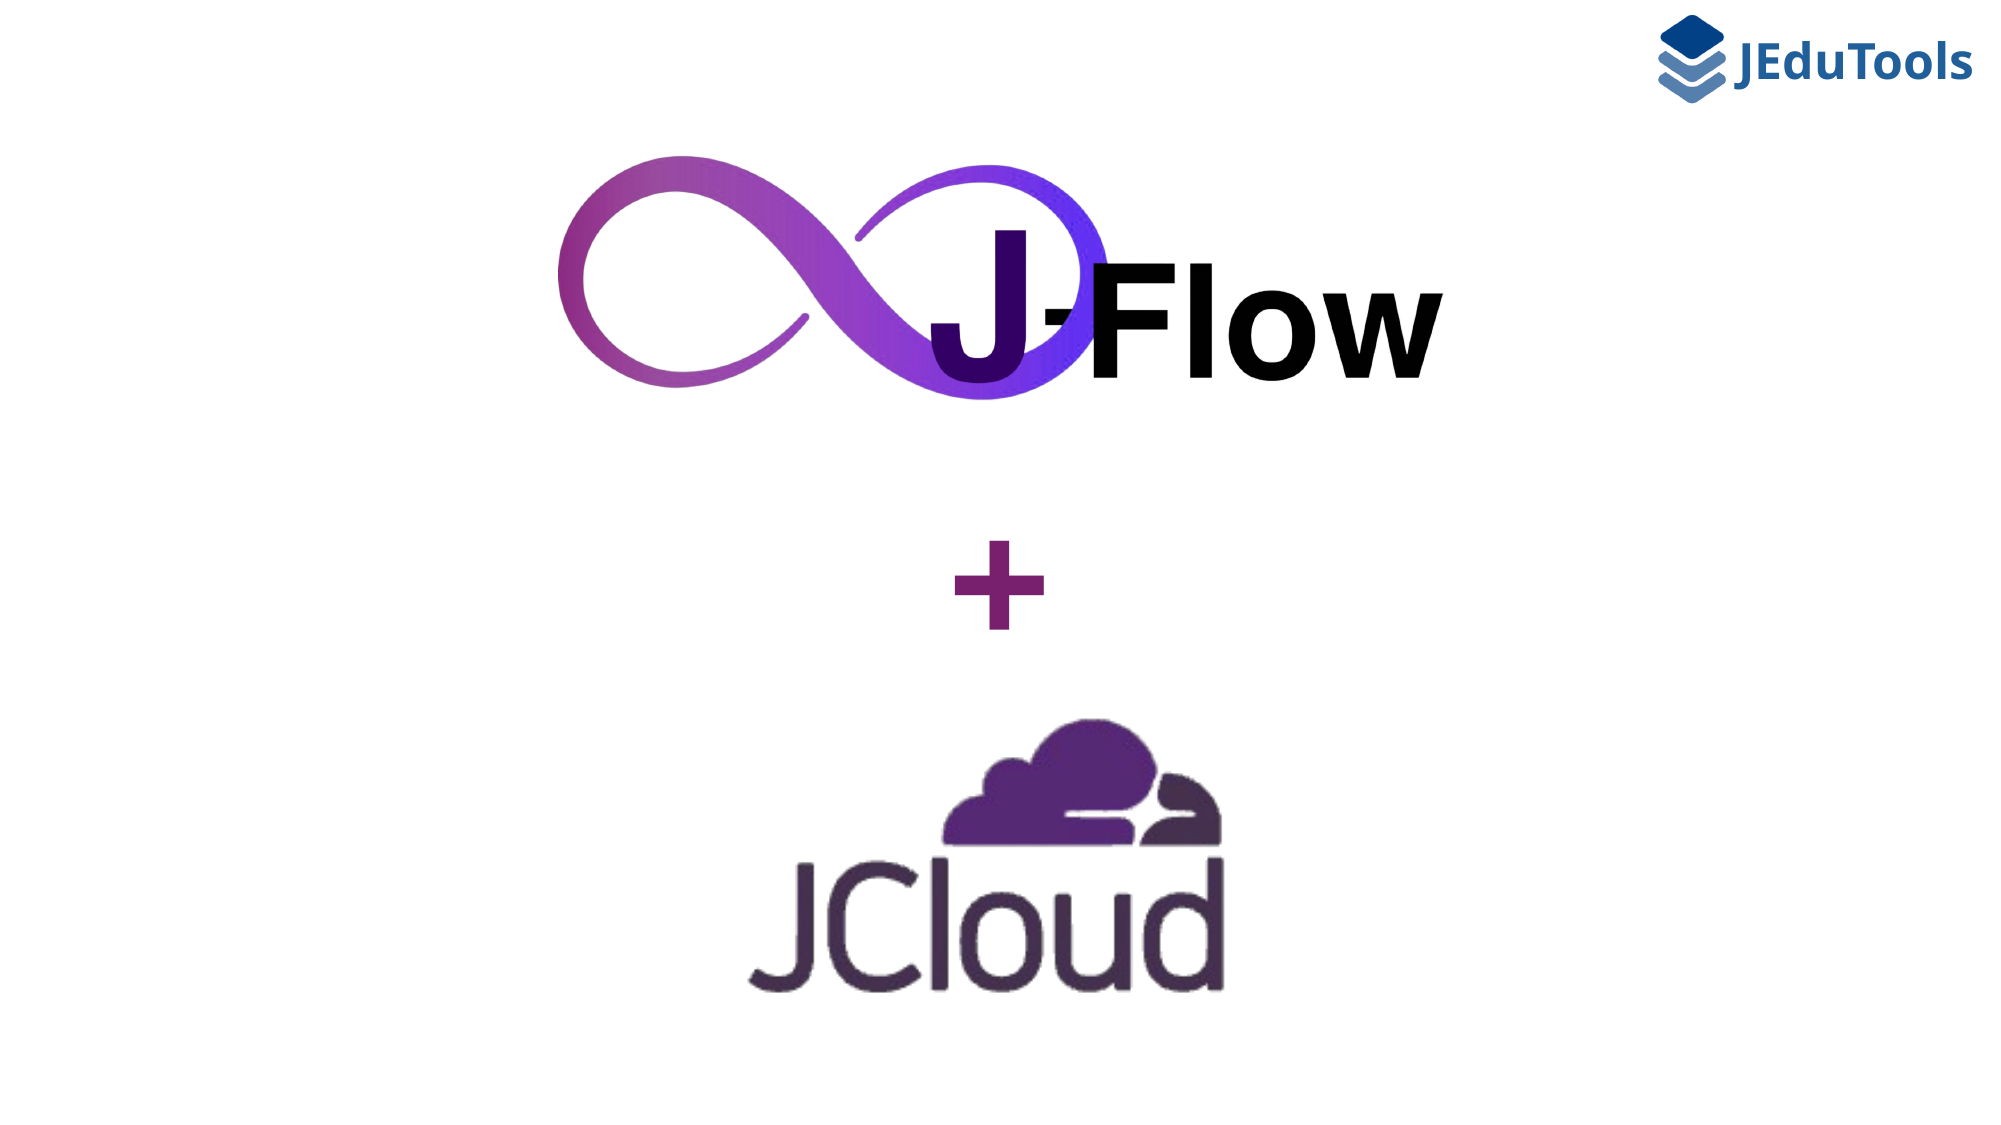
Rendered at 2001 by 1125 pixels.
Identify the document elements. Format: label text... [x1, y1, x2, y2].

picture [555, 152, 1445, 403]
text_box + [932, 460, 1068, 695]
picture [1658, 12, 1727, 105]
text_box JEduTools [1727, 22, 1990, 97]
picture [704, 696, 1296, 1044]
